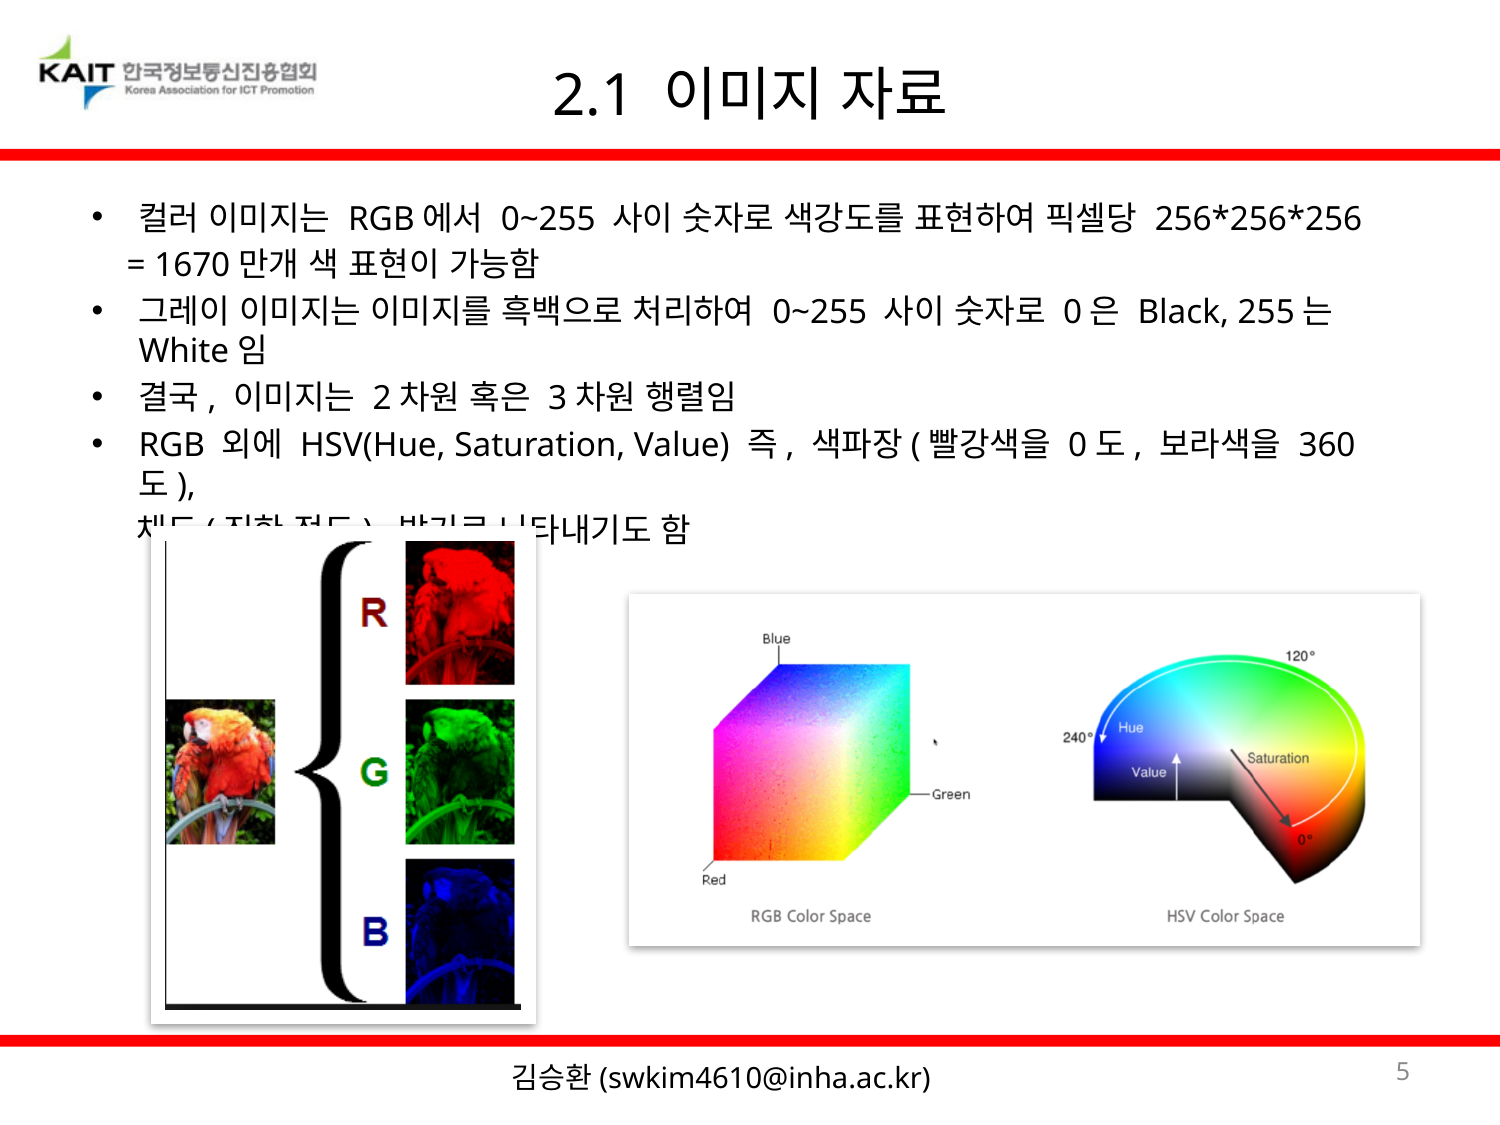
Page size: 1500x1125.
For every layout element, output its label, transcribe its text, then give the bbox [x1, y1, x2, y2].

text_box [1388, 147, 1500, 163]
picture [643, 608, 1406, 932]
picture [164, 540, 522, 1010]
picture [29, 26, 330, 114]
text_box 컬러 이미지는 RGB에서 0~255 사이 숫자로 색강도를 표현하여 픽셀당 256*256*256 = 1670만개 색 표현이 가능함 그레이 이미지는 이미지를 흑백으로 처리하여 0~255 사이 숫자로 0은 Black, 255는 White임 결국, 이미지는 2차원 혹은 3차원 행렬임 RGB 외에 HSV(Hue, Saturation, Value) 즉, 색파장(빨강색을 0도, 보라색을 360도), 채도(진한 정도), 밝기로 나타내기도 함 [76, 189, 1425, 557]
text_box 김승환(swkim4610@inha.ac.kr) [496, 1052, 946, 1102]
slide_number 5 [1074, 1042, 1425, 1103]
text_box [0, 147, 112, 163]
text_box [0, 1033, 1500, 1049]
title 2.1 이미지 자료 [112, 0, 1388, 189]
